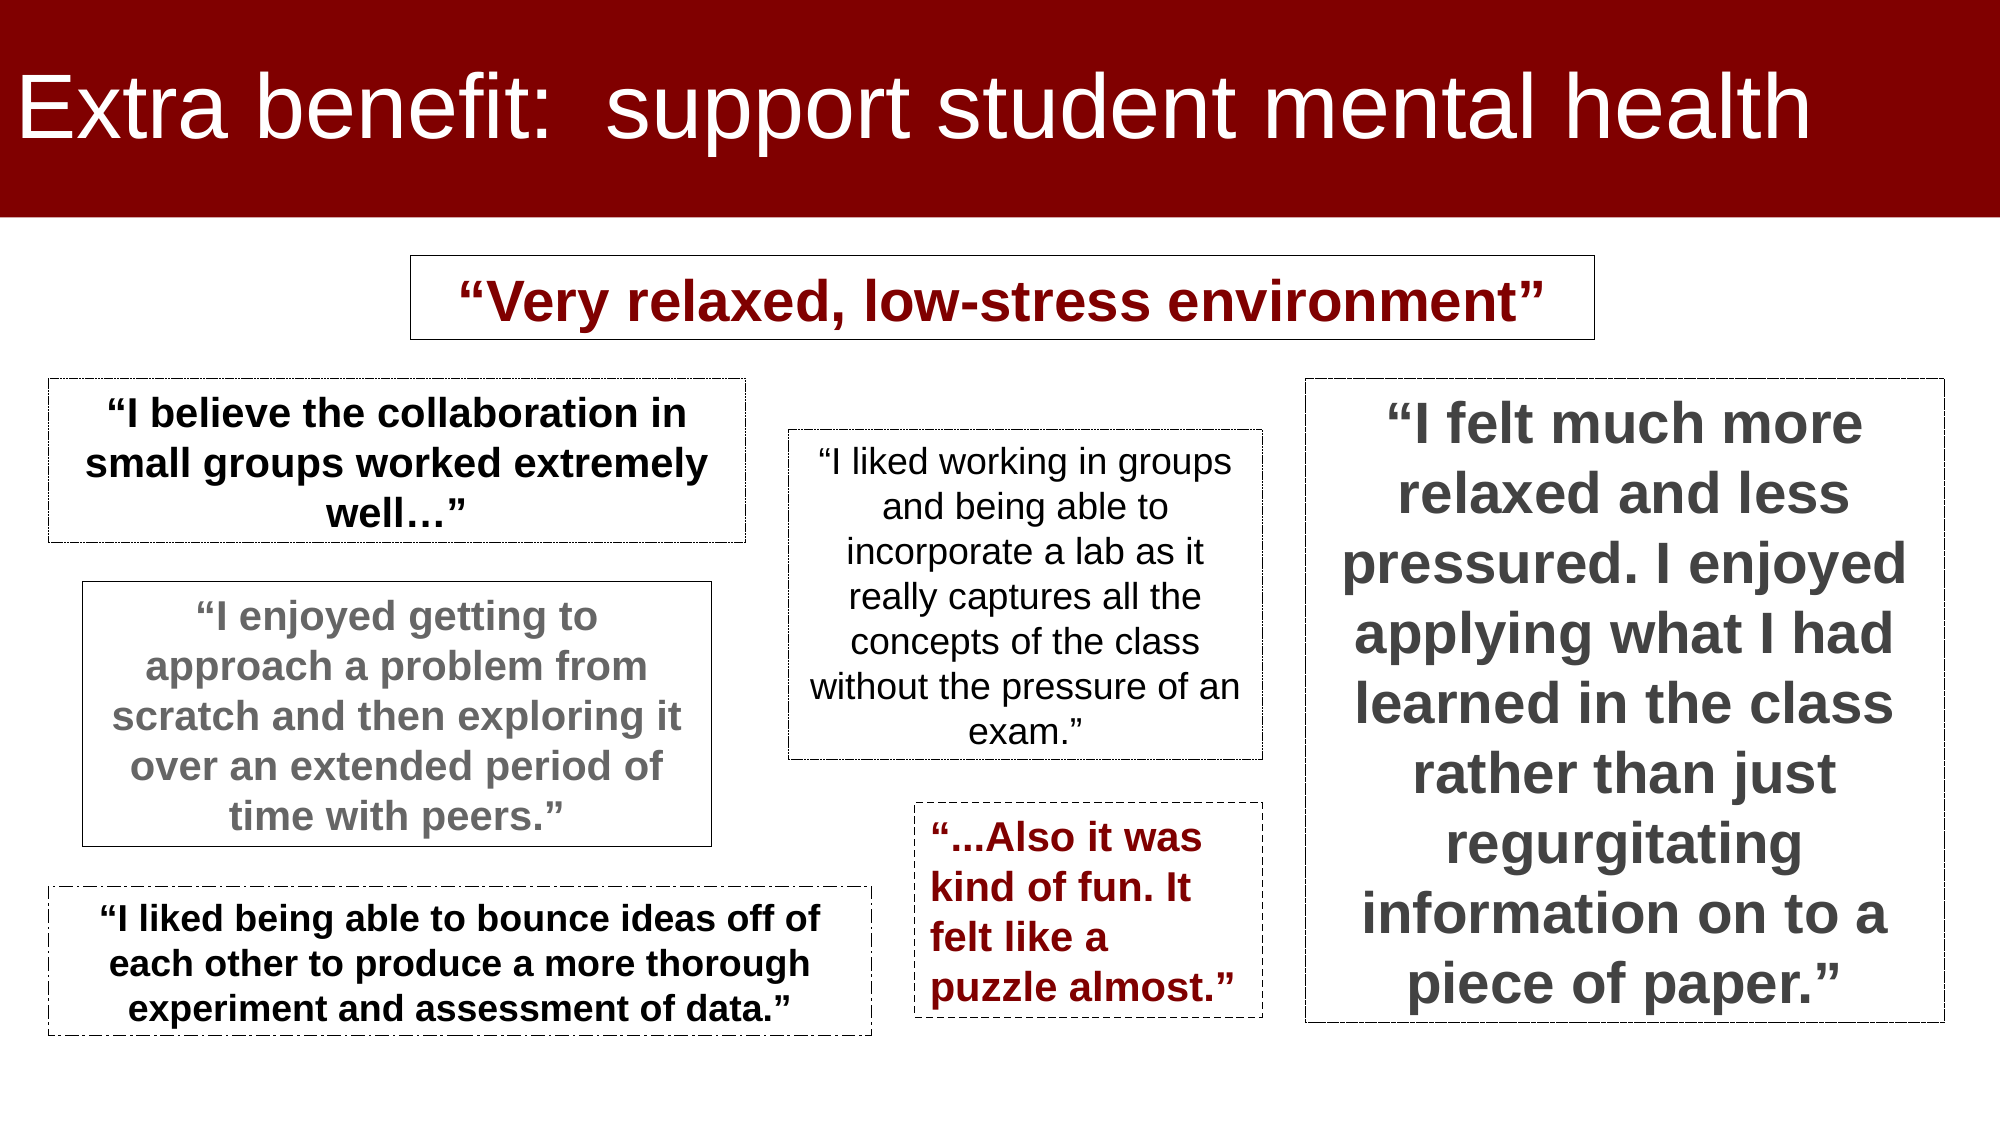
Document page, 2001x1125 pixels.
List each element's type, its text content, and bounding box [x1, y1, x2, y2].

text_box “Very relaxed, low-stress environment” [410, 255, 1595, 340]
text_box “I enjoyed getting to approach a problem from scratch and then exploring it over an extended period of time with peers.” [82, 581, 712, 847]
text_box “I liked being able to bounce ideas off of each other to produce a more thorough experiment and assessment of data.” [48, 886, 872, 1036]
text_box “I felt much more relaxed and less pressured. I enjoyed applying what I had learned in the class rather than just regurgitating information on to a piece of paper.” [1305, 378, 1945, 1023]
text_box “...Also it was kind of fun. It felt like a puzzle almost.” [914, 802, 1263, 1018]
text_box “I believe the collaboration in small groups worked extremely well…” [48, 378, 746, 543]
text_box “I liked working in groups and being able to incorporate a lab as it really captures all the concepts of the class without the pressure of an exam.” [788, 429, 1263, 760]
title Extra benefit: support student mental health [0, 0, 2000, 218]
